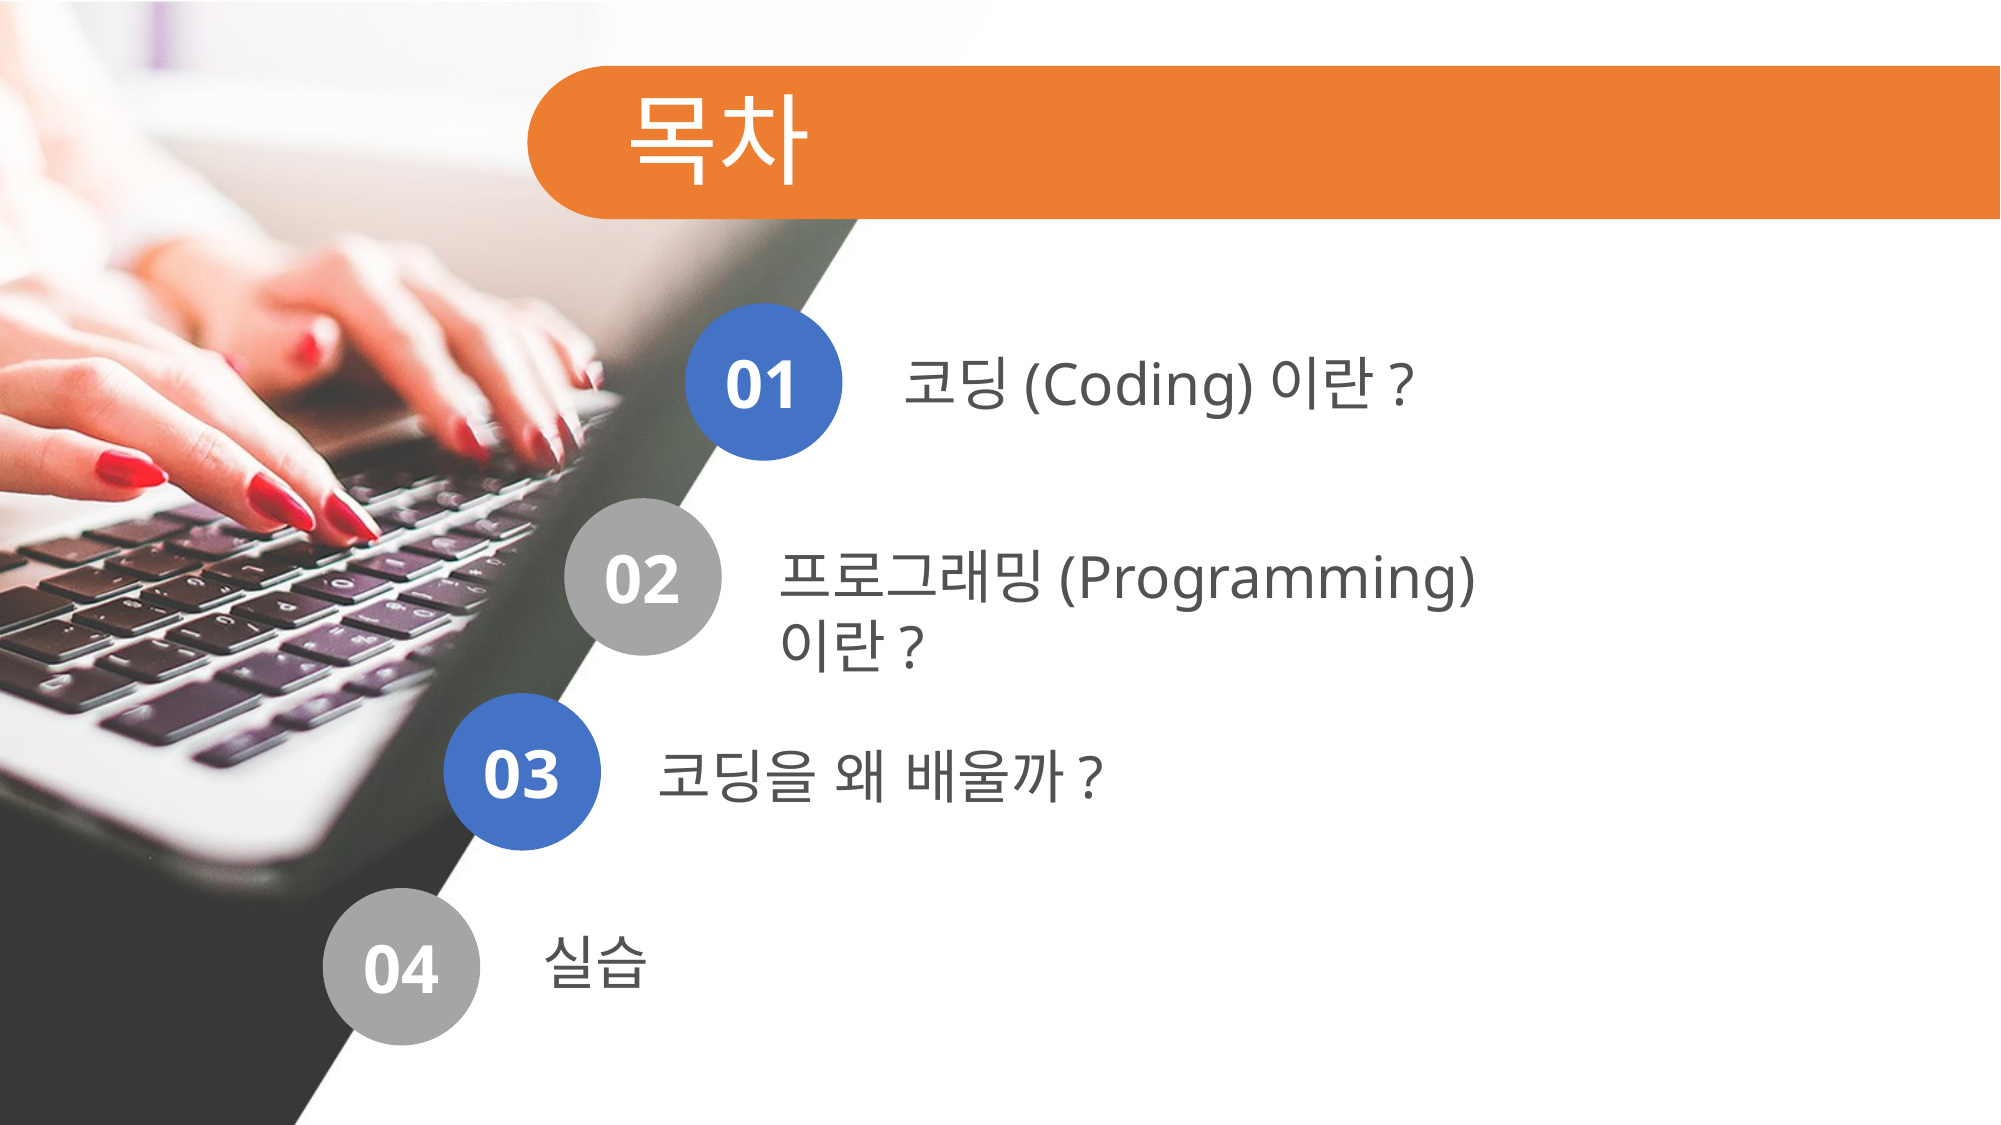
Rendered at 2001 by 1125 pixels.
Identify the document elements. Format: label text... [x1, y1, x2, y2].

picture [0, 0, 2001, 1125]
text_box 프로그래밍(Programming)이란? [763, 532, 1565, 688]
text_box [700, 302, 828, 334]
text_box 03 [443, 724, 601, 820]
text_box 04 [322, 919, 481, 1015]
text_box 01 [684, 334, 843, 430]
text_box [700, 430, 828, 462]
text_box [337, 1015, 465, 1047]
text_box [337, 886, 466, 919]
text_box 실습 [527, 918, 1328, 1074]
text_box [458, 820, 586, 852]
text_box [579, 625, 707, 657]
text_box [526, 64, 2000, 221]
text_box 목차 [611, 74, 2000, 201]
text_box [579, 497, 707, 529]
text_box [458, 692, 587, 724]
text_box 코딩을 왜 배울까? [642, 732, 1444, 818]
text_box 코딩(Coding)이란? [888, 339, 1426, 495]
text_box 02 [564, 529, 722, 625]
